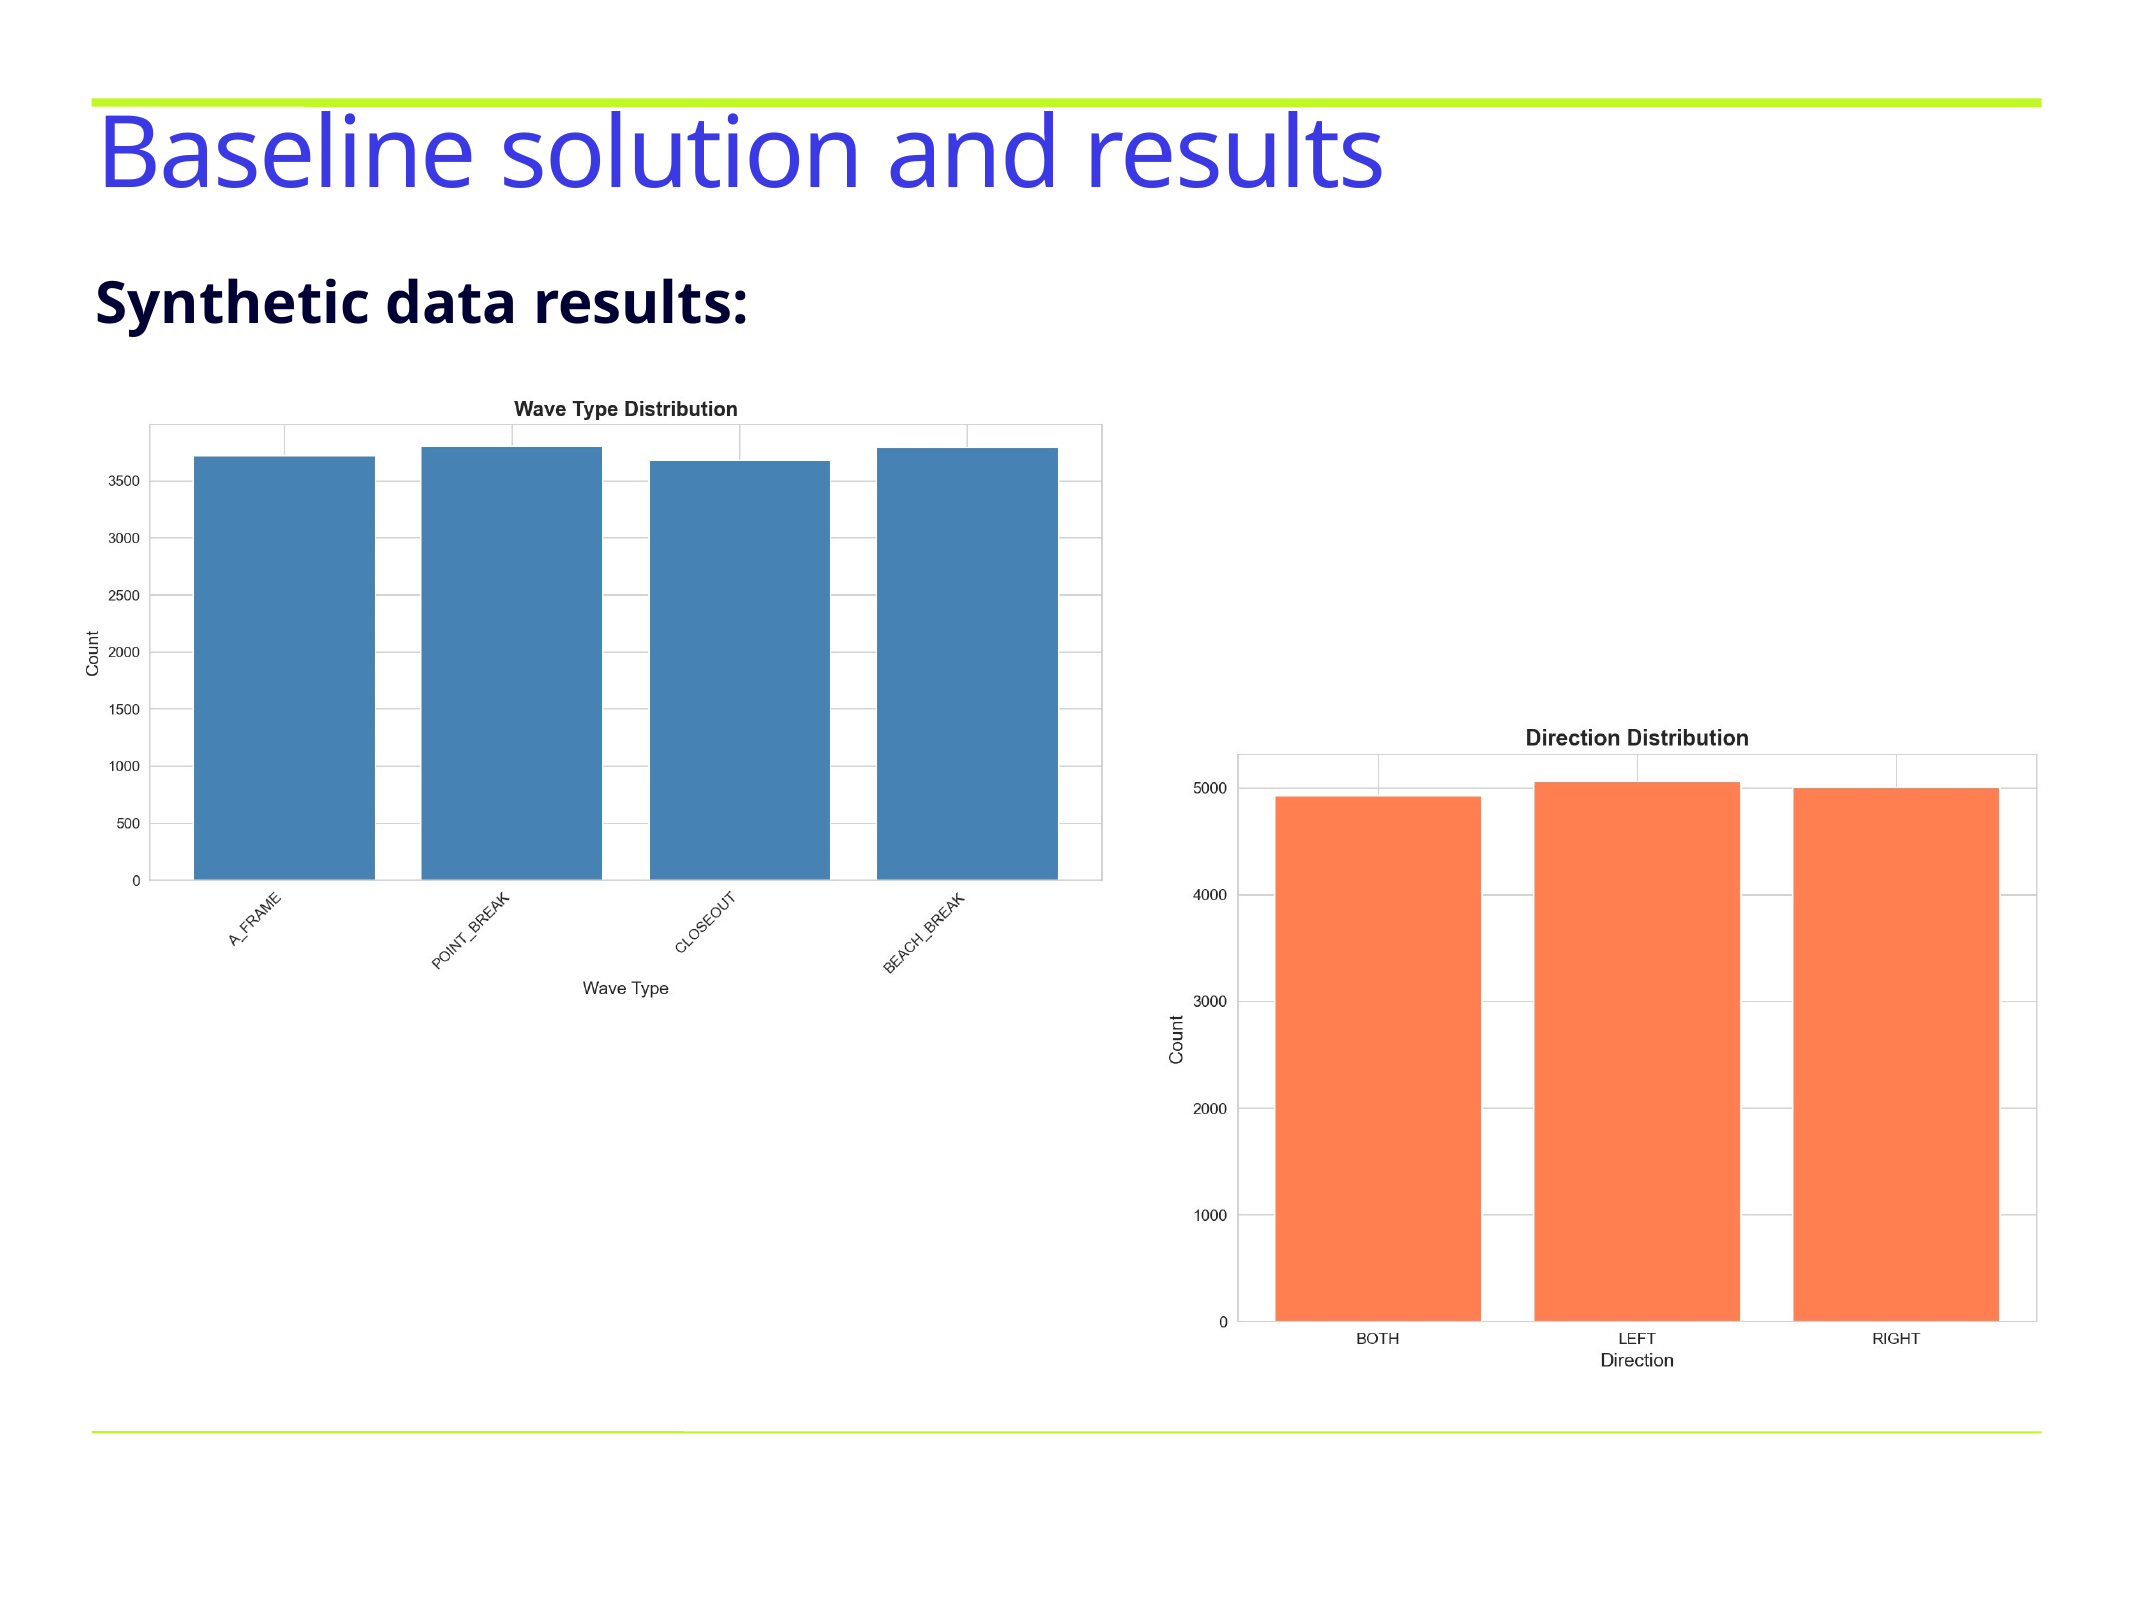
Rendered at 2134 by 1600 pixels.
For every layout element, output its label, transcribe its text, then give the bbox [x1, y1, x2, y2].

title Baseline solution and results [87, 102, 2047, 256]
picture [70, 385, 1118, 1015]
list Synthetic data results: [86, 256, 2047, 521]
picture [1151, 712, 2053, 1389]
